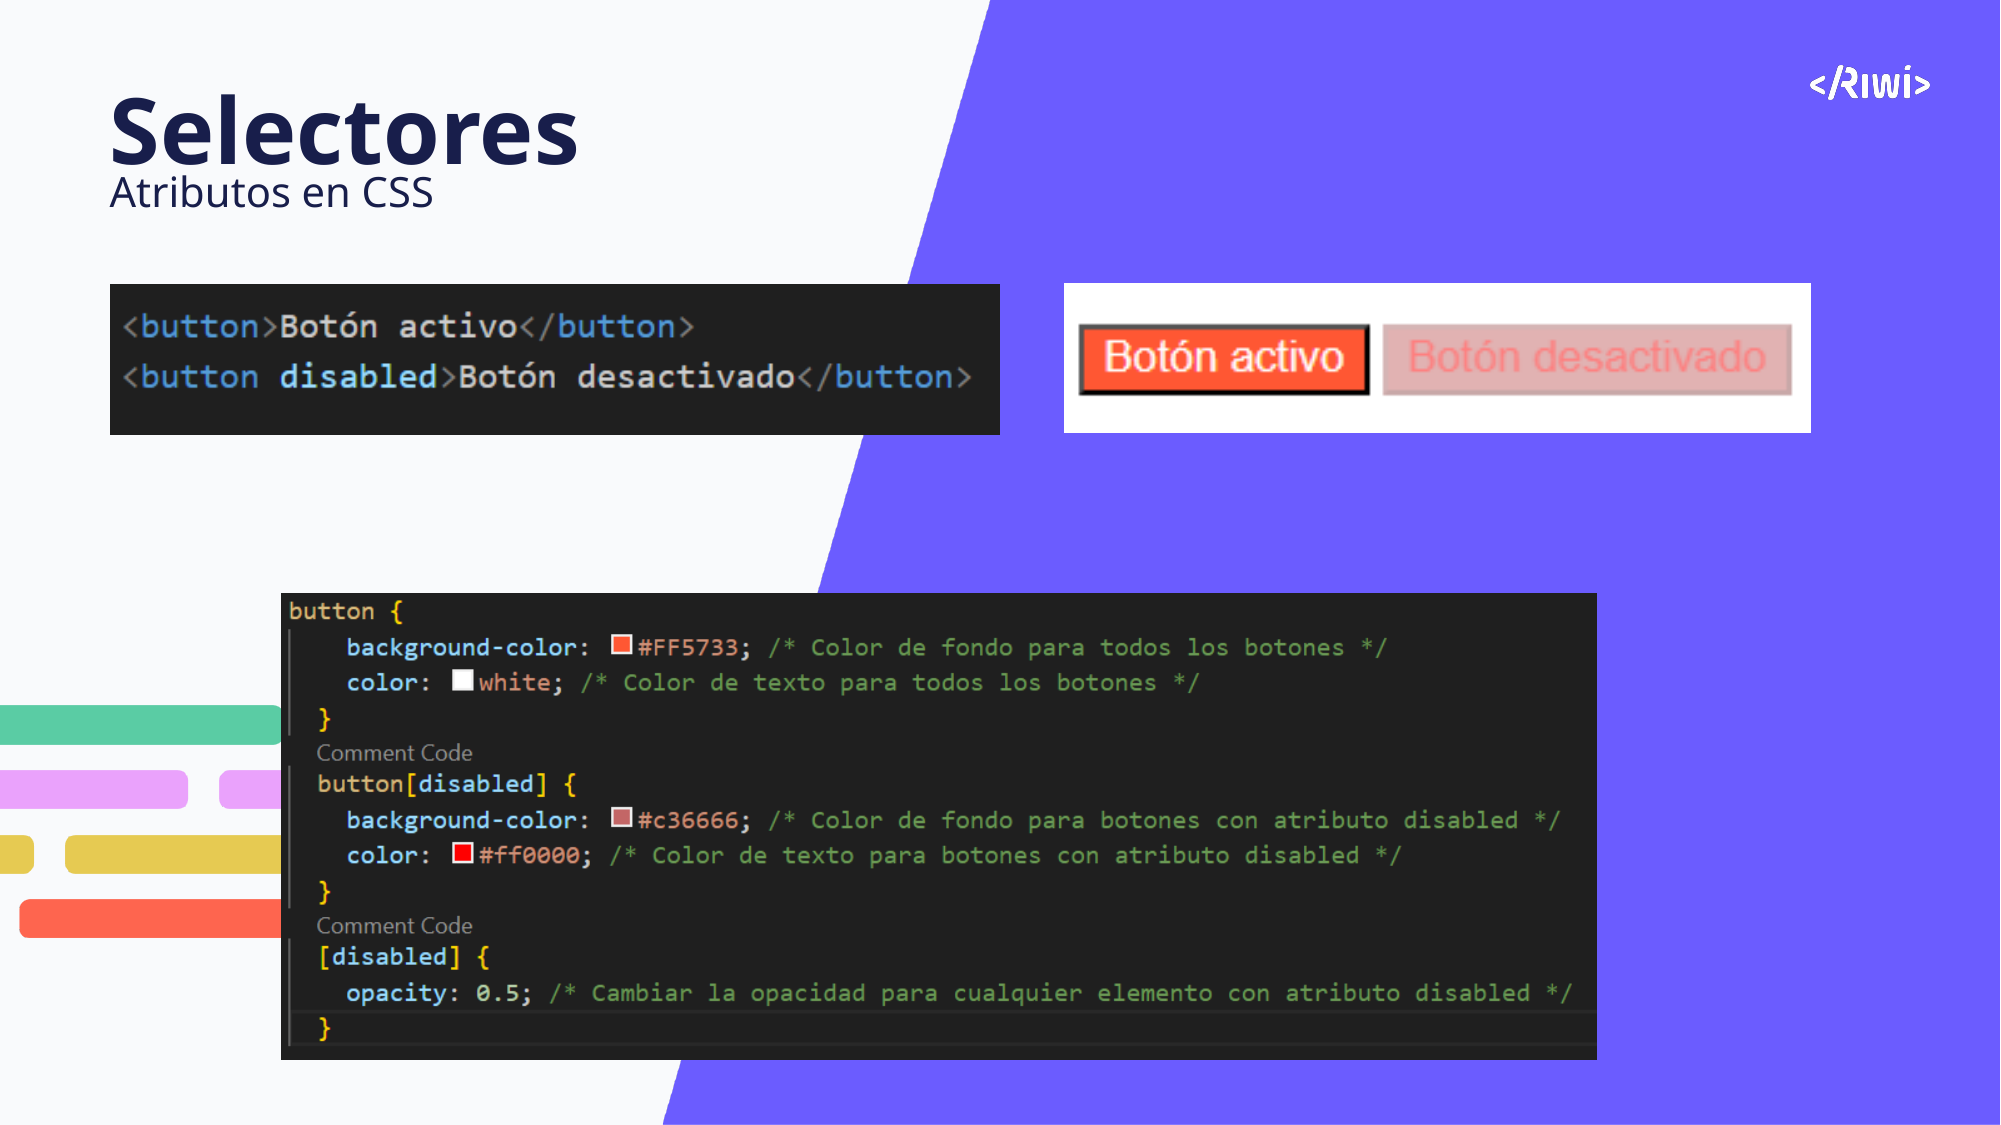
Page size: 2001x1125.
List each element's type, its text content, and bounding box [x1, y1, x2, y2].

text_box Selectores [94, 65, 657, 190]
picture [0, 0, 2000, 1125]
text_box Atributos en CSS [94, 158, 600, 224]
